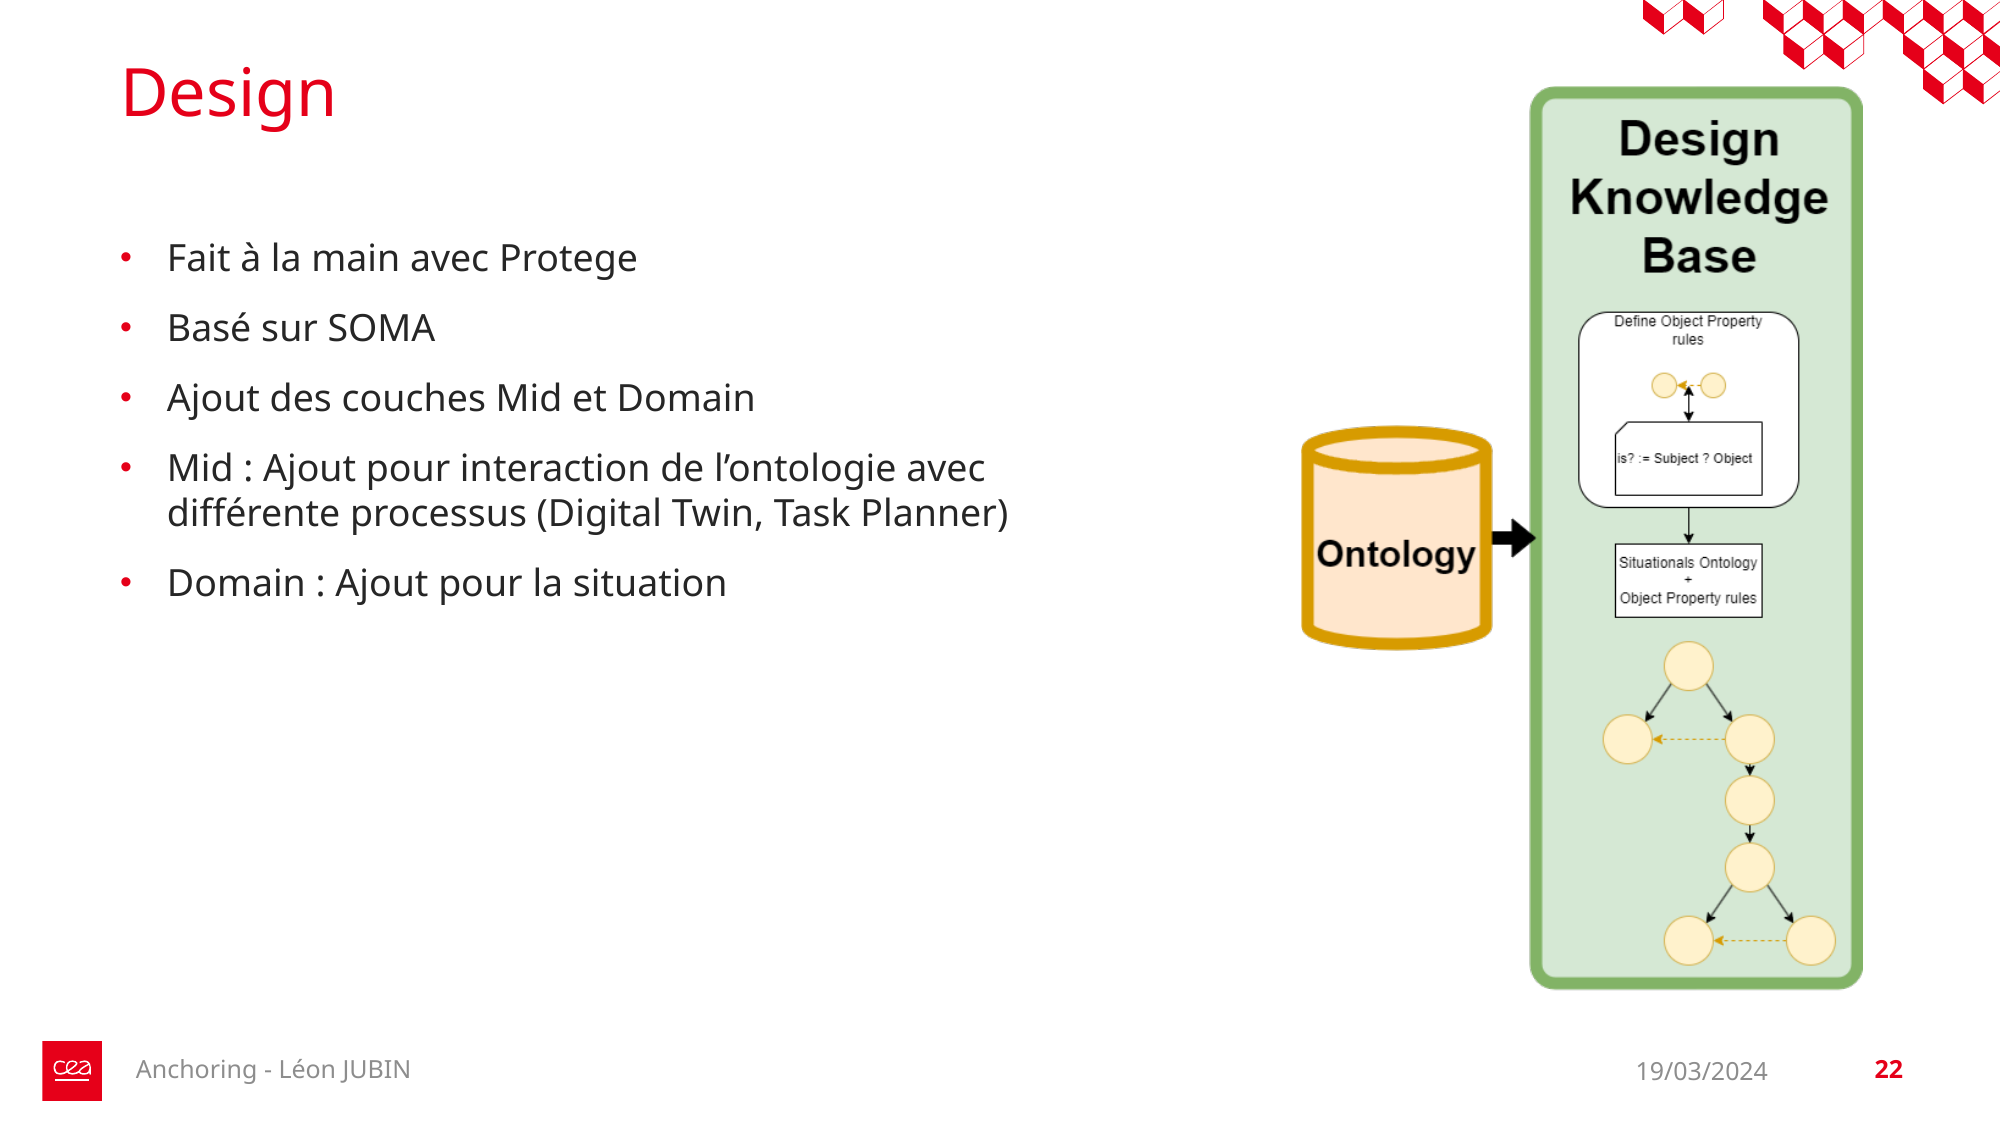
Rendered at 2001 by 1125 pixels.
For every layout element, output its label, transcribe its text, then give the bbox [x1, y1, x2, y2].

title Design [120, 51, 1880, 195]
picture [1301, 86, 1863, 1039]
list Fait à la main avec Protege Basé sur SOMA Ajout des couches Mid et Domain Mid : Ajout pour interaction de l’ontologie avec différente processus (Digital Twin, Task Planner) Domain : Ajout pour la situation [120, 226, 1158, 970]
footer Anchoring - Léon JUBIN [120, 1040, 1571, 1101]
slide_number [1579, 1040, 1783, 1101]
slide_number 22 [1804, 1040, 1919, 1101]
